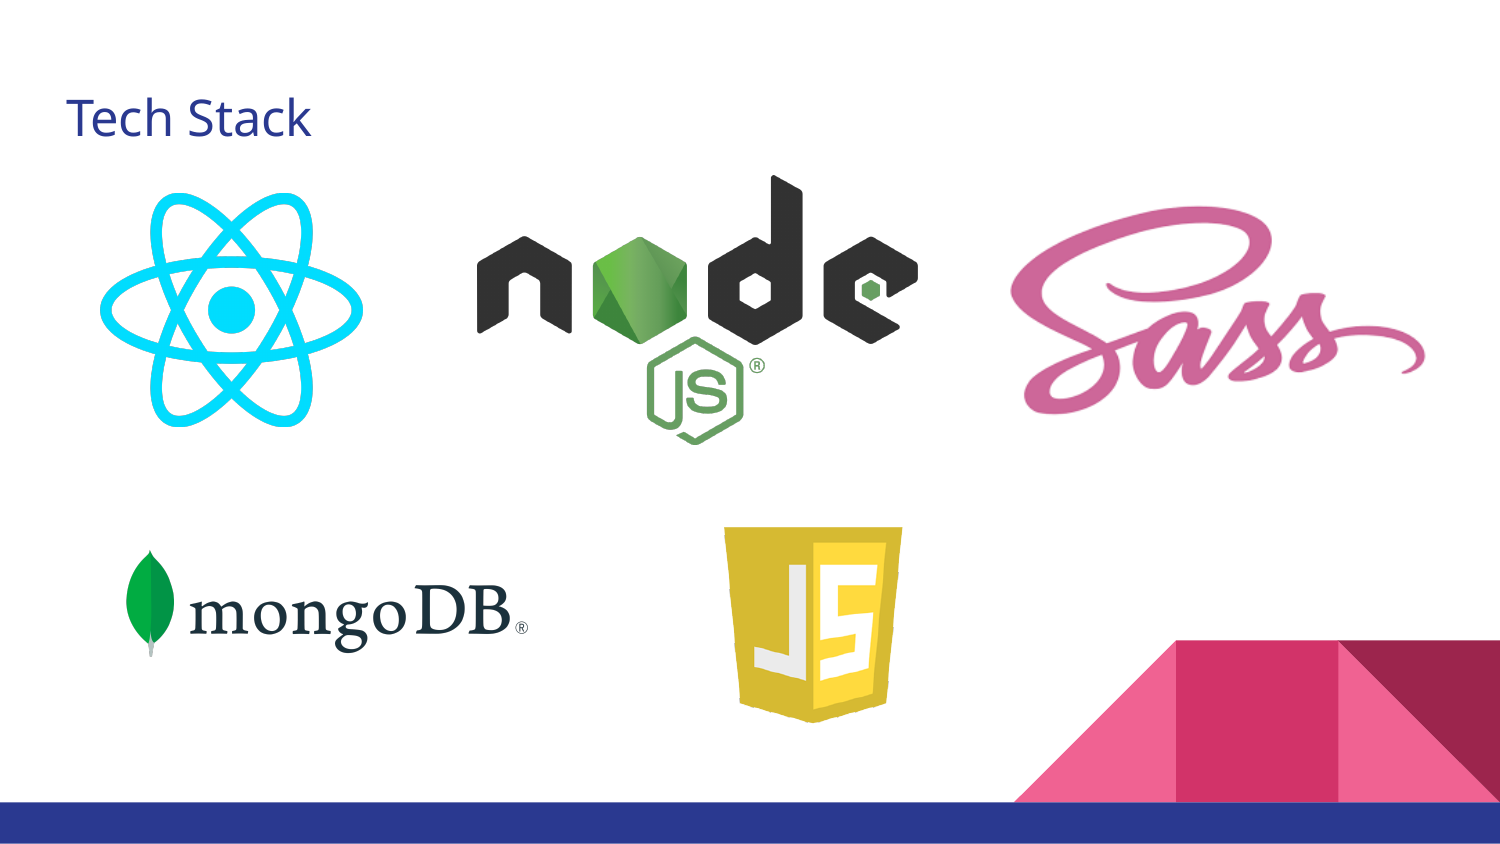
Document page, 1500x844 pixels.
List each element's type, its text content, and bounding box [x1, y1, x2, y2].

picture [997, 200, 1439, 421]
picture [124, 548, 530, 659]
title Tech Stack [51, 67, 1449, 167]
picture [705, 519, 918, 732]
picture [477, 175, 918, 446]
picture [96, 193, 366, 428]
